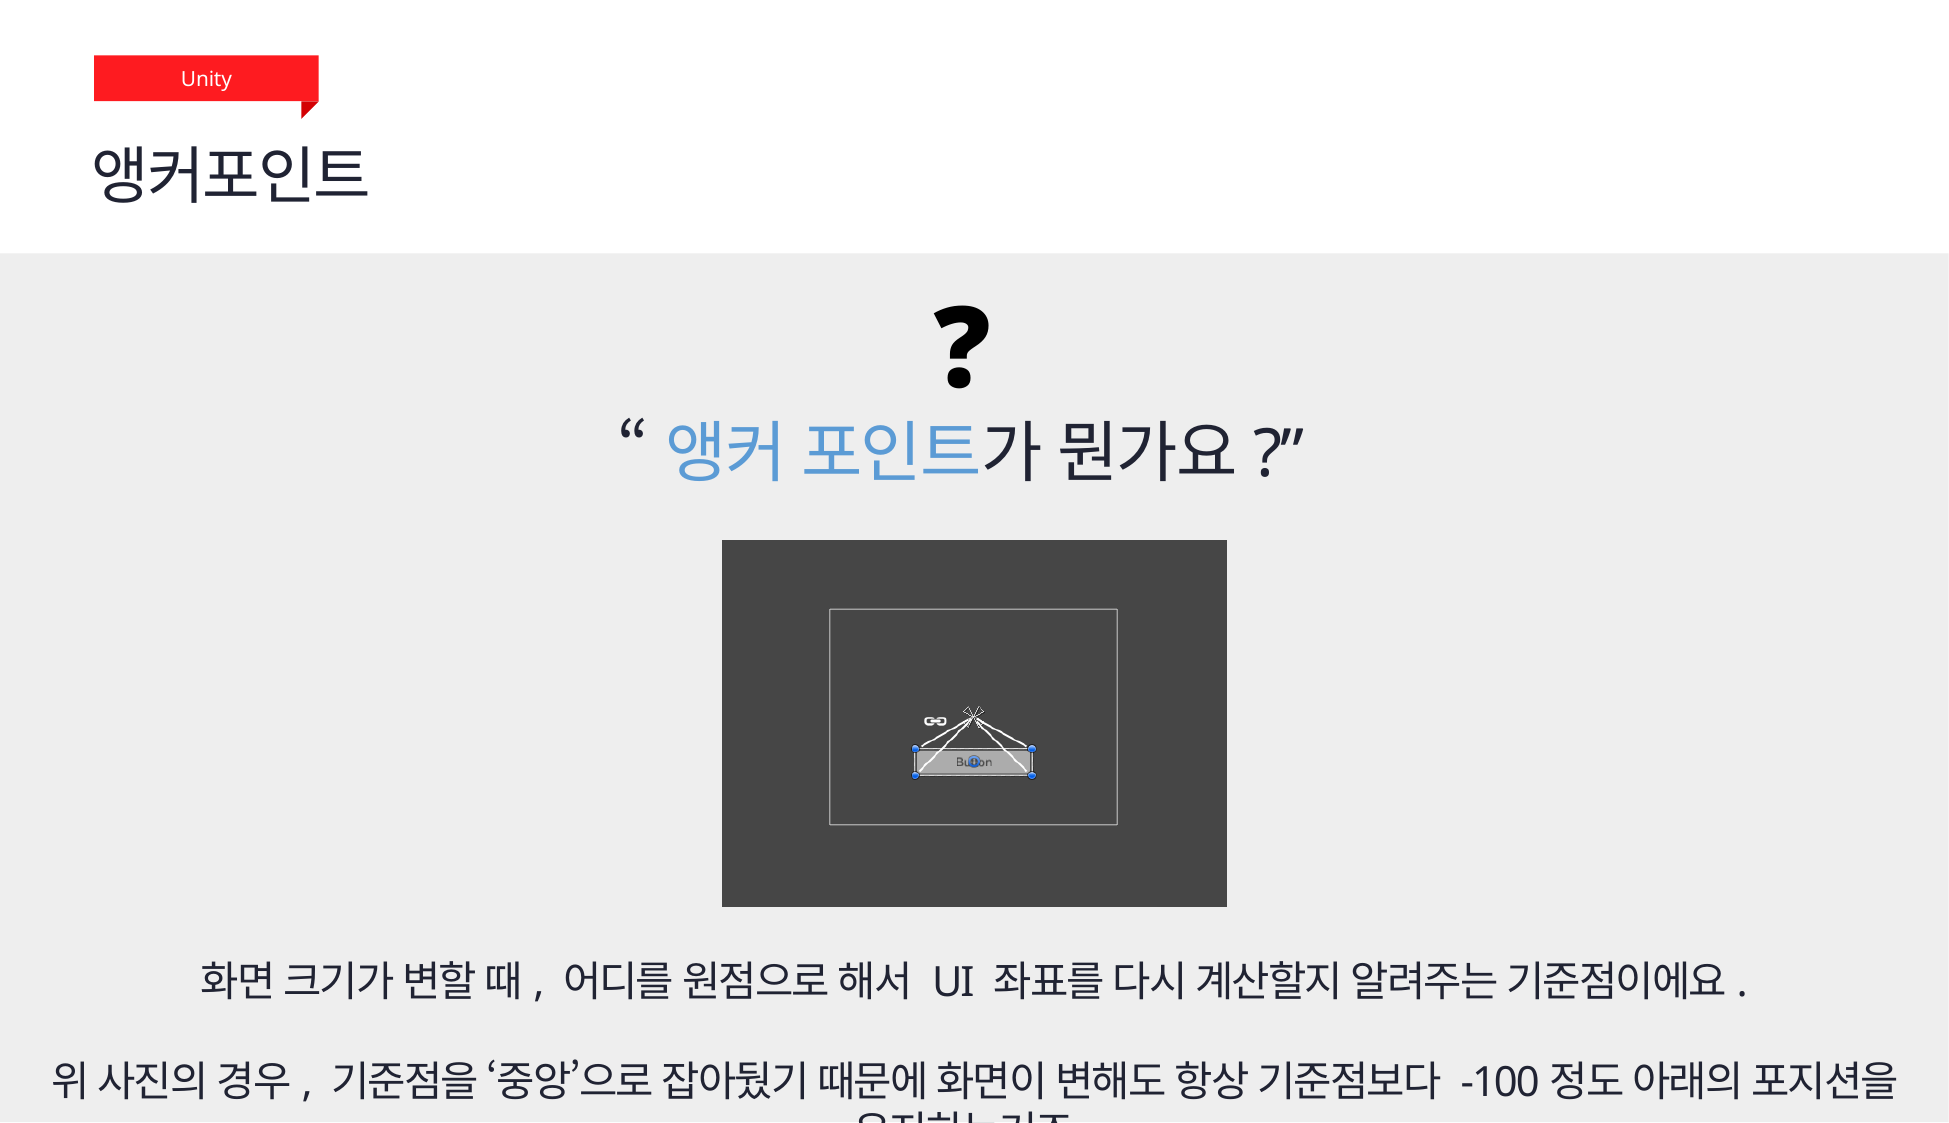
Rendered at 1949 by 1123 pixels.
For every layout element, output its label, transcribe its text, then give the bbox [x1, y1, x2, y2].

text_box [94, 55, 319, 119]
text_box ❓ “앵커 포인트가 뭔가요?” [91, 275, 1831, 491]
picture [722, 540, 1227, 907]
text_box 화면 크기가 변할 때, 어디를 원점으로 해서 UI 좌표를 다시 계산할지 알려주는 기준점이에요. 위 사진의 경우, 기준점을 ‘중앙’으로 잡아뒀기 때문에 화면이 변해도 항상 기준점보다 -100정도 아래의 포지션을 유지하는거죠. [0, 954, 1949, 1123]
text_box 앵커포인트 [91, 135, 1160, 211]
